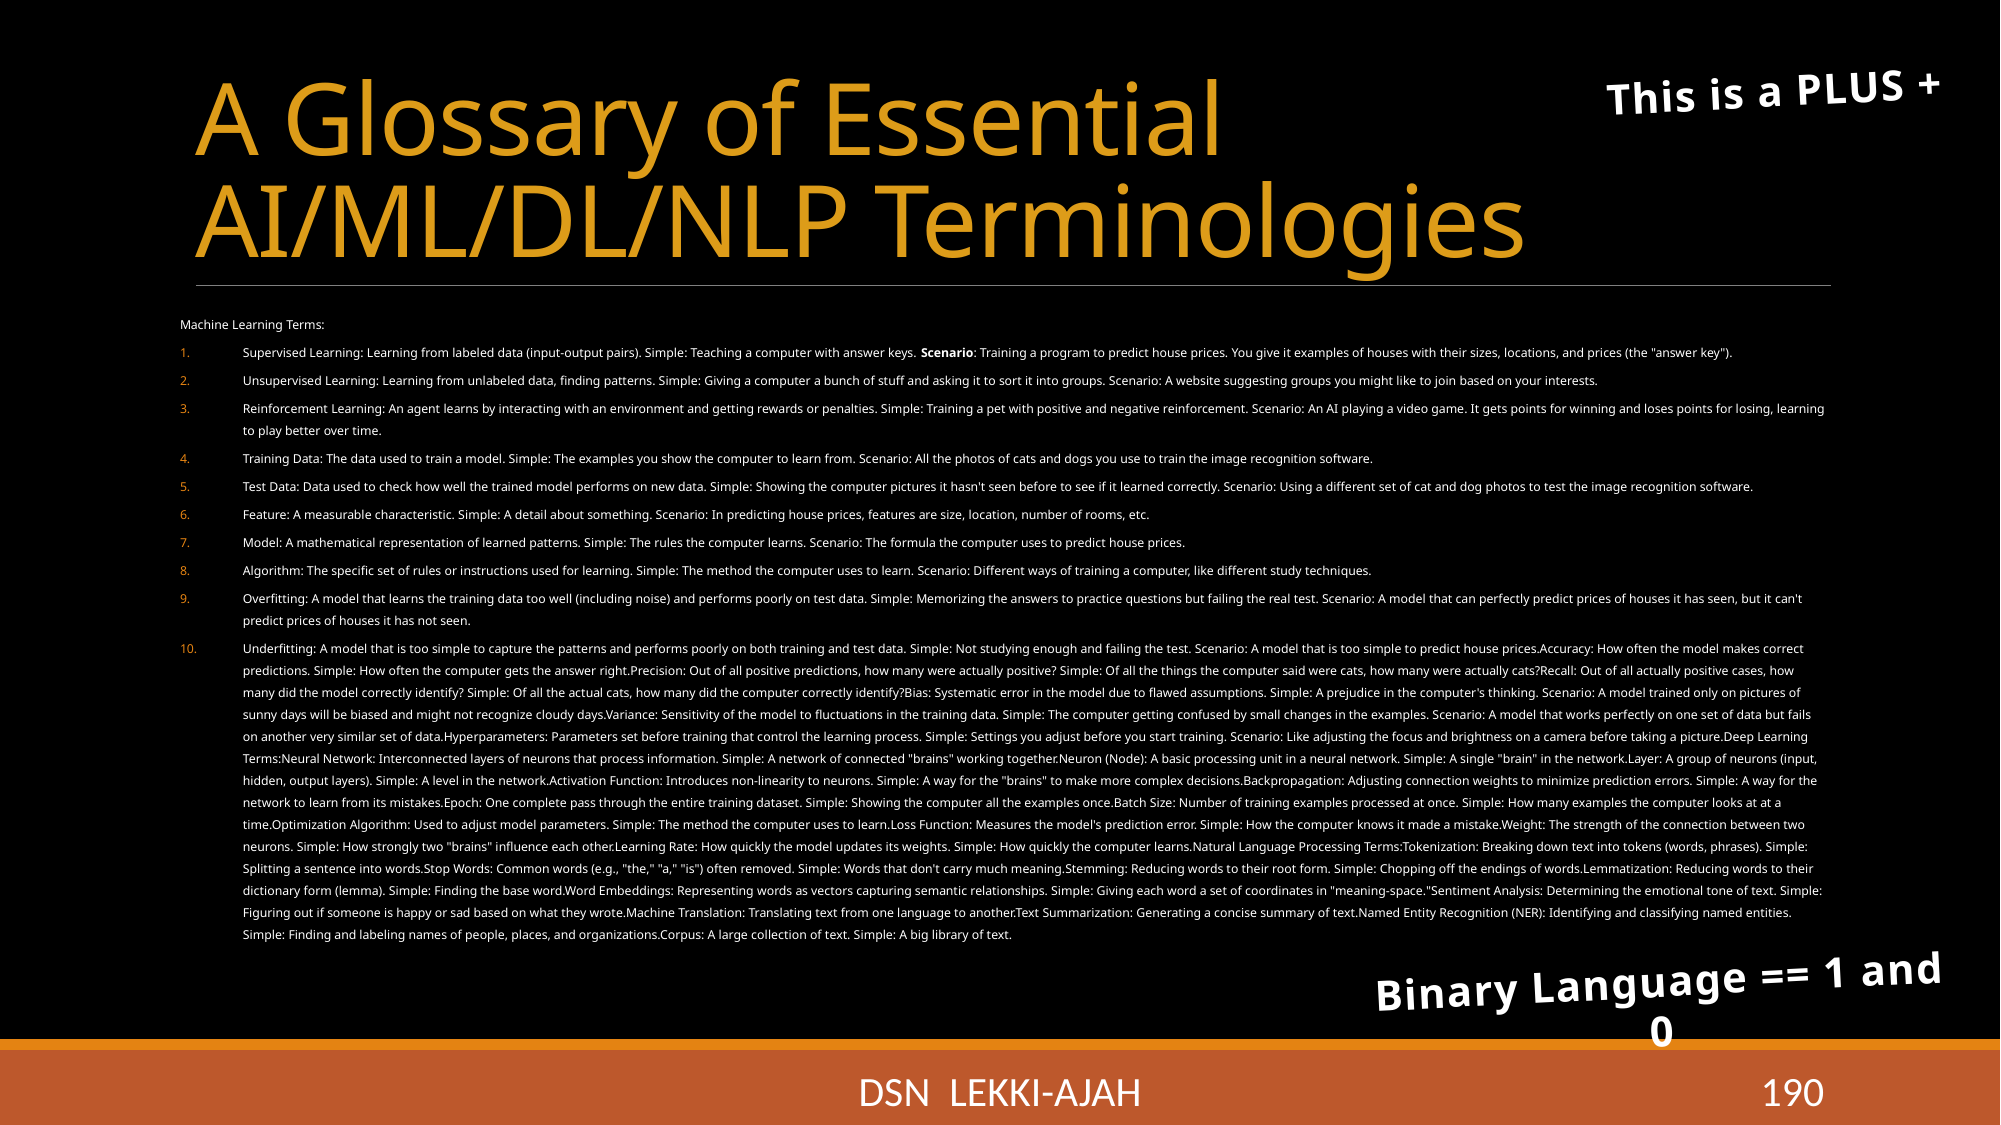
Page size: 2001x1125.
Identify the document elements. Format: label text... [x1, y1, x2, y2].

text_box Binary Language == 1 and 0 [1344, 931, 1977, 1079]
slide_number 190 [1624, 1059, 1840, 1120]
list Machine Learning Terms: Supervised Learning: Learning from labeled data (input-output pairs). Simple: Teaching a computer with answer keys. Scenario: Training a program to predict house prices. You give it examples of houses with their sizes, locations, and prices (the "answer key"). Unsupervised Learning: Learning from unlabeled data, finding patterns. Simple: Giving a computer a bunch of stuff and asking it to sort it into groups. Scenario: A website suggesting groups you might like to join based on your interests. Reinforcement Learning: An agent learns by interacting with an environment and getting rewards or penalties. Simple: Training a pet with positive and negative reinforcement. Scenario: An AI playing a video game. It gets points for winning and loses points for losing, learning to play better over time. Training Data: The data used to train a model. Simple: The examples you show the computer to learn from. Scenario: All the photos of cats and dogs you use to train the image recognition software. Test Data: Data used to check how well the trained model performs on new data. Simple: Showing the computer pictures it hasn't seen before to see if it learned correctly. Scenario: Using a different set of cat and dog photos to test the image recognition software. Feature: A measurable characteristic. Simple: A detail about something. Scenario: In predicting house prices, features are size, location, number of rooms, etc. Model: A mathematical representation of learned patterns. Simple: The rules the computer learns. Scenario: The formula the computer uses to predict house prices. Algorithm: The specific set of rules or instructions used for learning. Simple: The method the computer uses to learn. Scenario: Different ways of training a computer, like different study techniques. Overfitting: A model that learns the training data too well (including noise) and performs poorly on test data. Simple: Memorizing the answers to practice questions but failing the real test. Scenario: A model that can perfectly predict prices of houses it has seen, but it can't predict prices of houses it has not seen. Underfitting: A model that is too simple to capture the patterns and performs poorly on both training and test data. Simple: Not studying enough and failing the test. Scenario: A model that is too simple to predict house prices.Accuracy: How often the model makes correct predictions. Simple: How often the computer gets the answer right.Precision: Out of all positive predictions, how many were actually positive? Simple: Of all the things the computer said were cats, how many were actually cats?Recall: Out of all actually positive cases, how many did the model correctly identify? Simple: Of all the actual cats, how many did the computer correctly identify?Bias: Systematic error in the model due to flawed assumptions. Simple: A prejudice in the computer's thinking. Scenario: A model trained only on pictures of sunny days will be biased and might not recognize cloudy days.Variance: Sensitivity of the model to fluctuations in the training data. Simple: The computer getting confused by small changes in the examples. Scenario: A model that works perfectly on one set of data but fails on another very similar set of data.Hyperparameters: Parameters set before training that control the learning process. Simple: Settings you adjust before you start training. Scenario: Like adjusting the focus and brightness on a camera before taking a picture.Deep Learning Terms:Neural Network: Interconnected layers of neurons that process information. Simple: A network of connected "brains" working together.Neuron (Node): A basic processing unit in a neural network. Simple: A single "brain" in the network.Layer: A group of neurons (input, hidden, output layers). Simple: A level in the network.Activation Function: Introduces non-linearity to neurons. Simple: A way for the "brains" to make more complex decisions.Backpropagation: Adjusting connection weights to minimize prediction errors. Simple: A way for the network to learn from its mistakes.Epoch: One complete pass through the entire training dataset. Simple: Showing the computer all the examples once.Batch Size: Number of training examples processed at once. Simple: How many examples the computer looks at at a time.Optimization Algorithm: Used to adjust model parameters. Simple: The method the computer uses to learn.Loss Function: Measures the model's prediction error. Simple: How the computer knows it made a mistake.Weight: The strength of the connection between two neurons. Simple: How strongly two "brains" influence each other.Learning Rate: How quickly the model updates its weights. Simple: How quickly the computer learns.Natural Language Processing Terms:Tokenization: Breaking down text into tokens (words, phrases). Simple: Splitting a sentence into words.Stop Words: Common words (e.g., "the," "a," "is") often removed. Simple: Words that don't carry much meaning.Stemming: Reducing words to their root form. Simple: Chopping off the endings of words.Lemmatization: Reducing words to their dictionary form (lemma). Simple: Finding the base word.Word Embeddings: Representing words as vectors capturing semantic relationships. Simple: Giving each word a set of coordinates in "meaning-space."Sentiment Analysis: Determining the emotional tone of text. Simple: Figuring out if someone is happy or sad based on what they wrote.Machine Translation: Translating text from one language to another.Text Summarization: Generating a concise summary of text.Named Entity Recognition (NER): Identifying and classifying named entities. Simple: Finding and labeling names of people, places, and organizations.Corpus: A large collection of text. Simple: A big library of text. [180, 302, 1830, 963]
text_box This is a PLUS + [1566, 47, 1982, 134]
title A Glossary of Essential AI/ML/DL/NLP Terminologies [180, 47, 1830, 285]
footer DSN LEKKI-AJAH [604, 1059, 1396, 1120]
